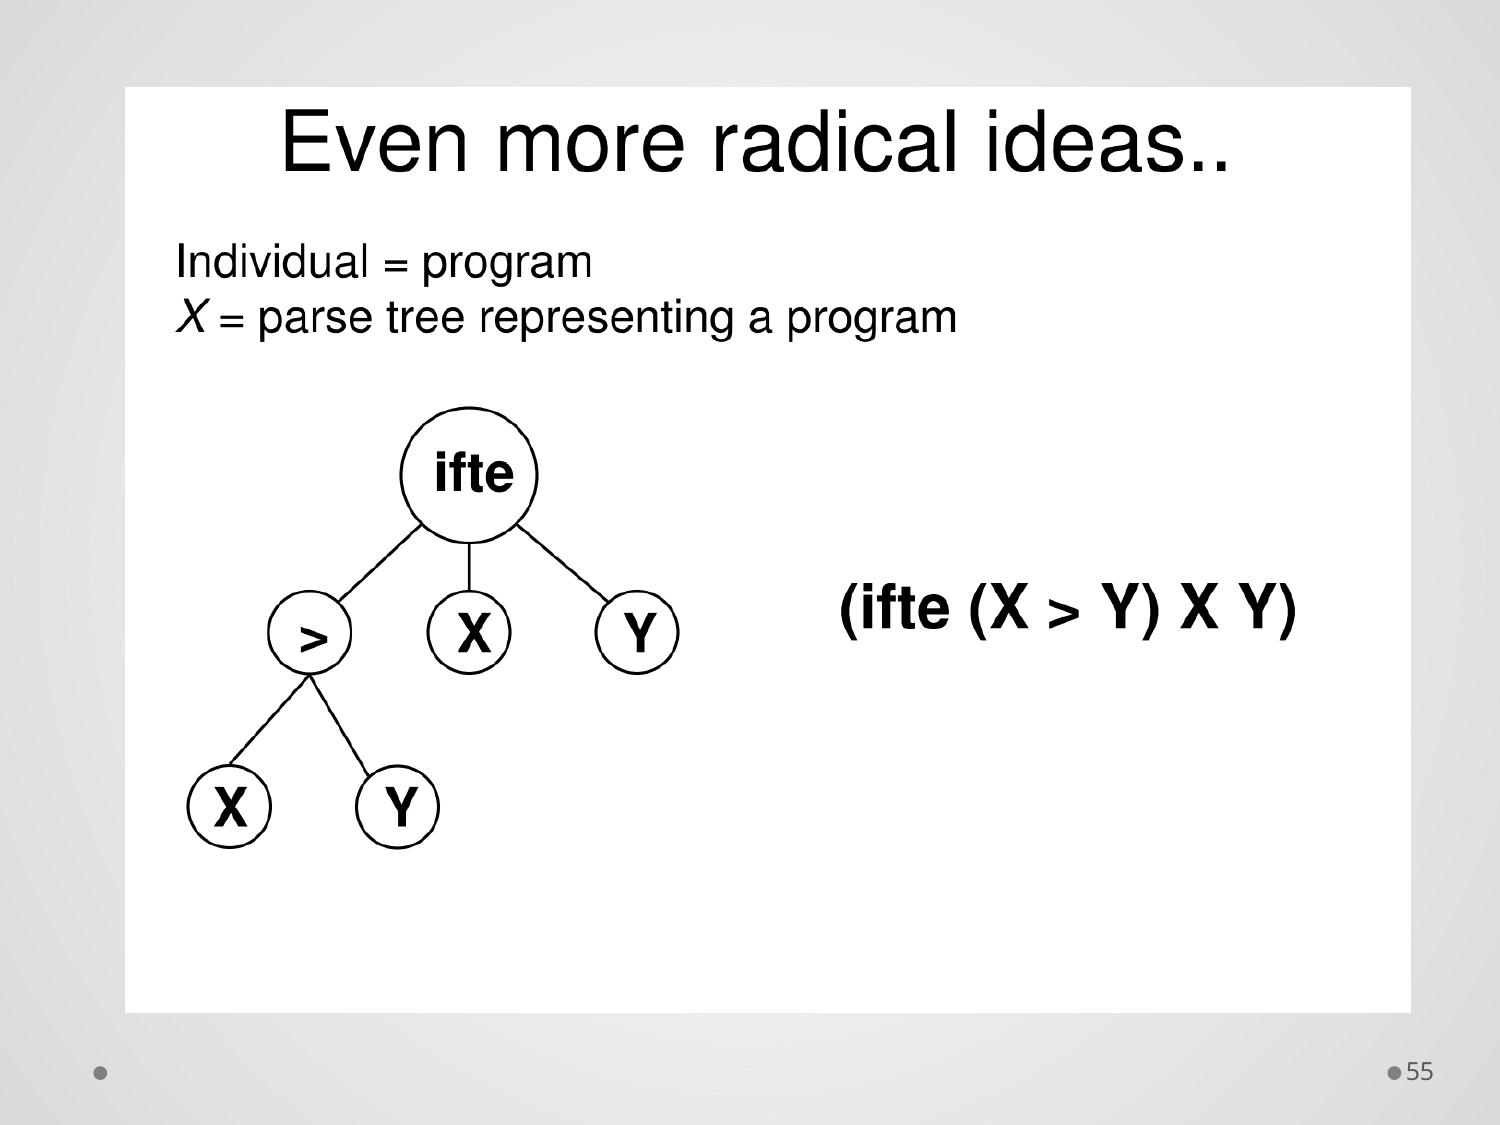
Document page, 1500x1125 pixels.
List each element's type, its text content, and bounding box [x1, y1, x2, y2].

slide_number 55 [1401, 1042, 1494, 1103]
picture [124, 87, 1411, 1013]
